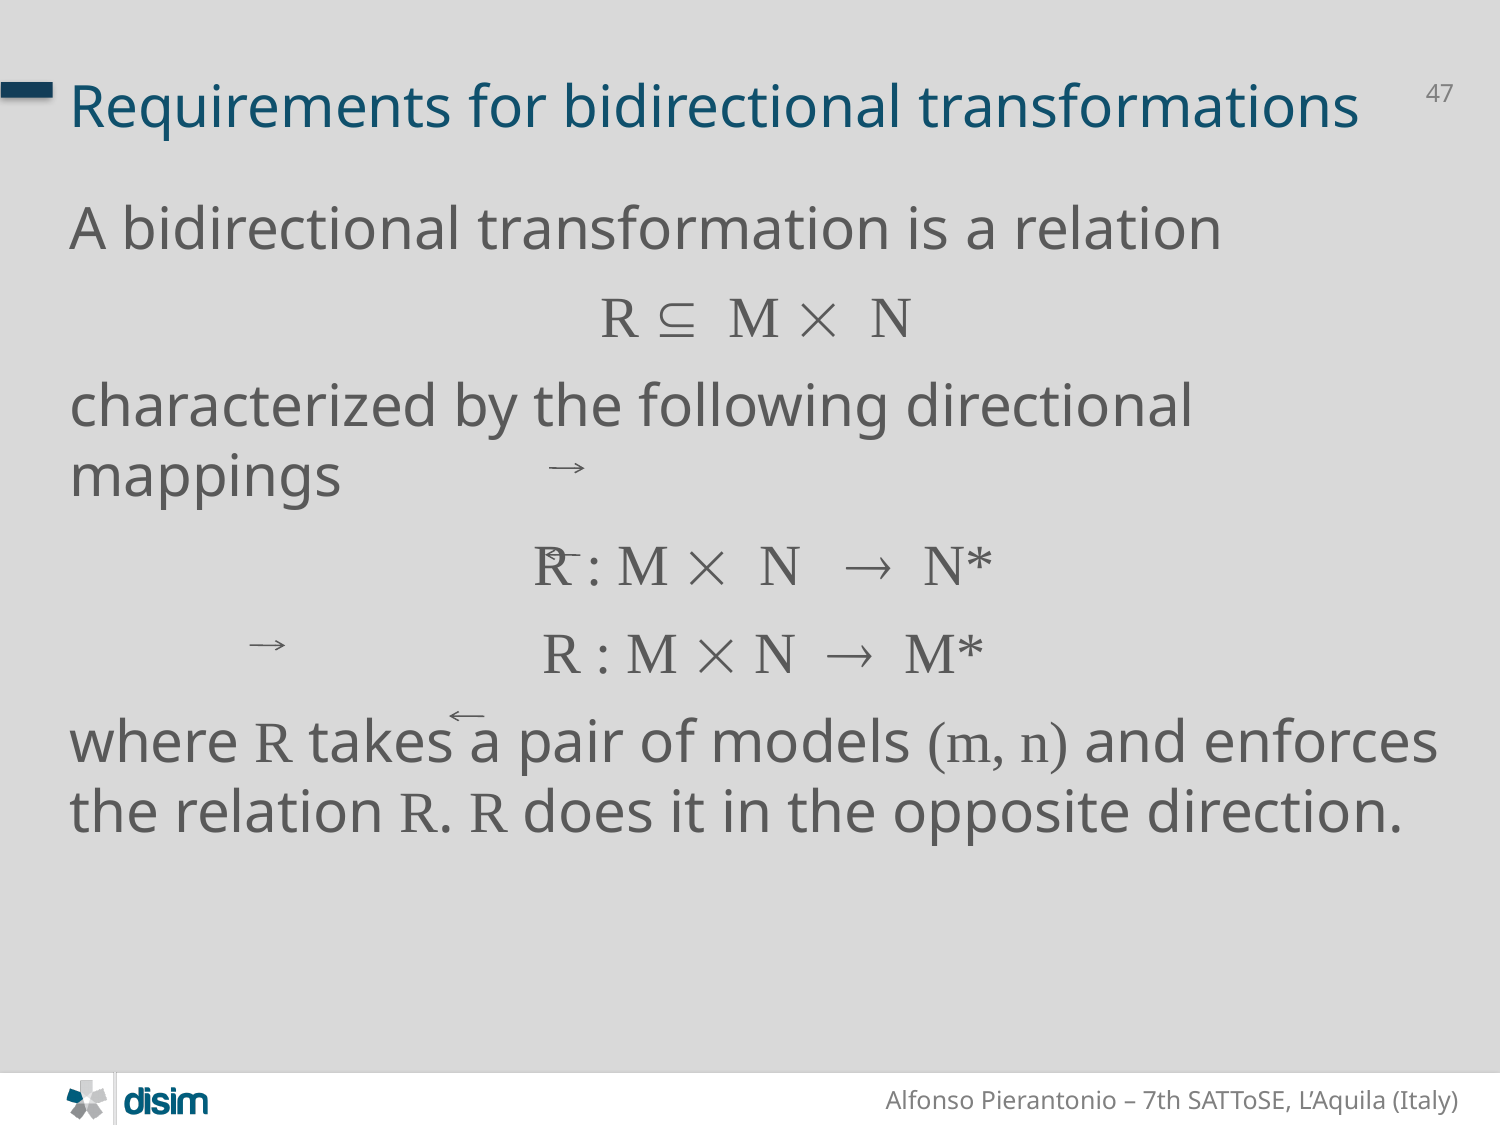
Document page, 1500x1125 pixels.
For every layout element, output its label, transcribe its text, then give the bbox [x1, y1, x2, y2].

list A bidirectional transformation is a relation R Í M ´ N characterized by the following directional mappings R : M ´ N  N* R : M ´ N  M* where R takes a pair of models (m, n) and enforces the relation R. R does it in the opposite direction. [54, 183, 1475, 1069]
title Requirements for bidirectional transformations [54, 45, 1425, 163]
